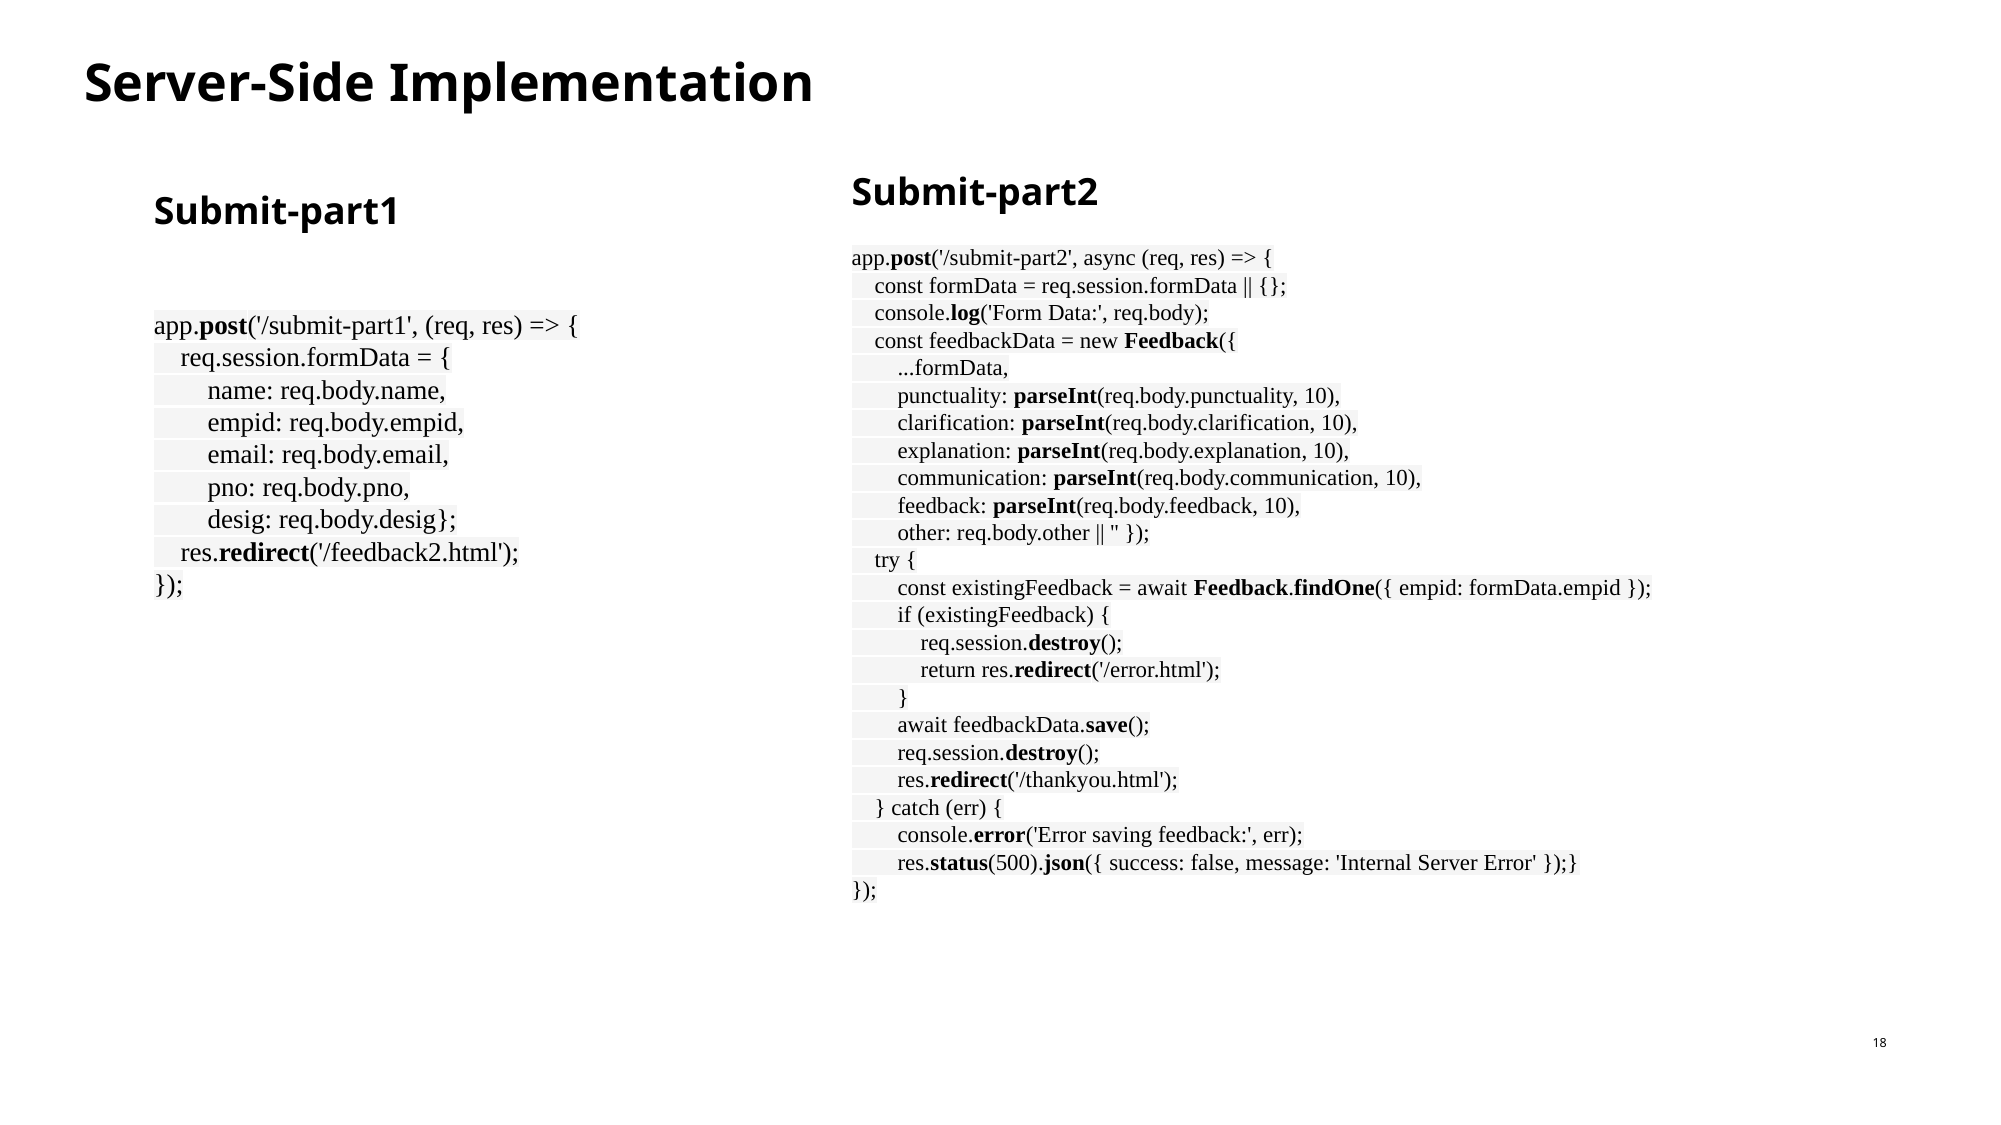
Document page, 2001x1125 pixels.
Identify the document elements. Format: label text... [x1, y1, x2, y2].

text_box app.post('/submit-part1', (req, res) => { req.session.formData = { name: req.body.name, empid: req.body.empid, email: req.body.email, pno: req.body.pno, desig: req.body.desig}; res.redirect('/feedback2.html'); }); [138, 299, 963, 607]
text_box Submit-part2 [836, 160, 1589, 220]
text_box Server-Side Implementation [69, 41, 1251, 119]
text_box Submit-part1 [138, 179, 891, 240]
text_box app.post('/submit-part2', async (req, res) => { const formData = req.session.formData || {}; console.log('Form Data:', req.body); const feedbackData = new Feedback({ ...formData, punctuality: parseInt(req.body.punctuality, 10), clarification: parseInt(req.body.clarification, 10), explanation: parseInt(req.body.explanation, 10), communication: parseInt(req.body.communication, 10), feedback: parseInt(req.body.feedback, 10), other: req.body.other || '' }); try { const existingFeedback = await Feedback.findOne({ empid: formData.empid }); if (existingFeedback) { req.session.destroy(); return res.redirect('/error.html'); } await feedbackData.save(); req.session.destroy(); res.redirect('/thankyou.html'); } catch (err) { console.error('Error saving feedback:', err); res.status(500).json({ success: false, message: 'Internal Server Error' });} }); [836, 235, 2000, 910]
